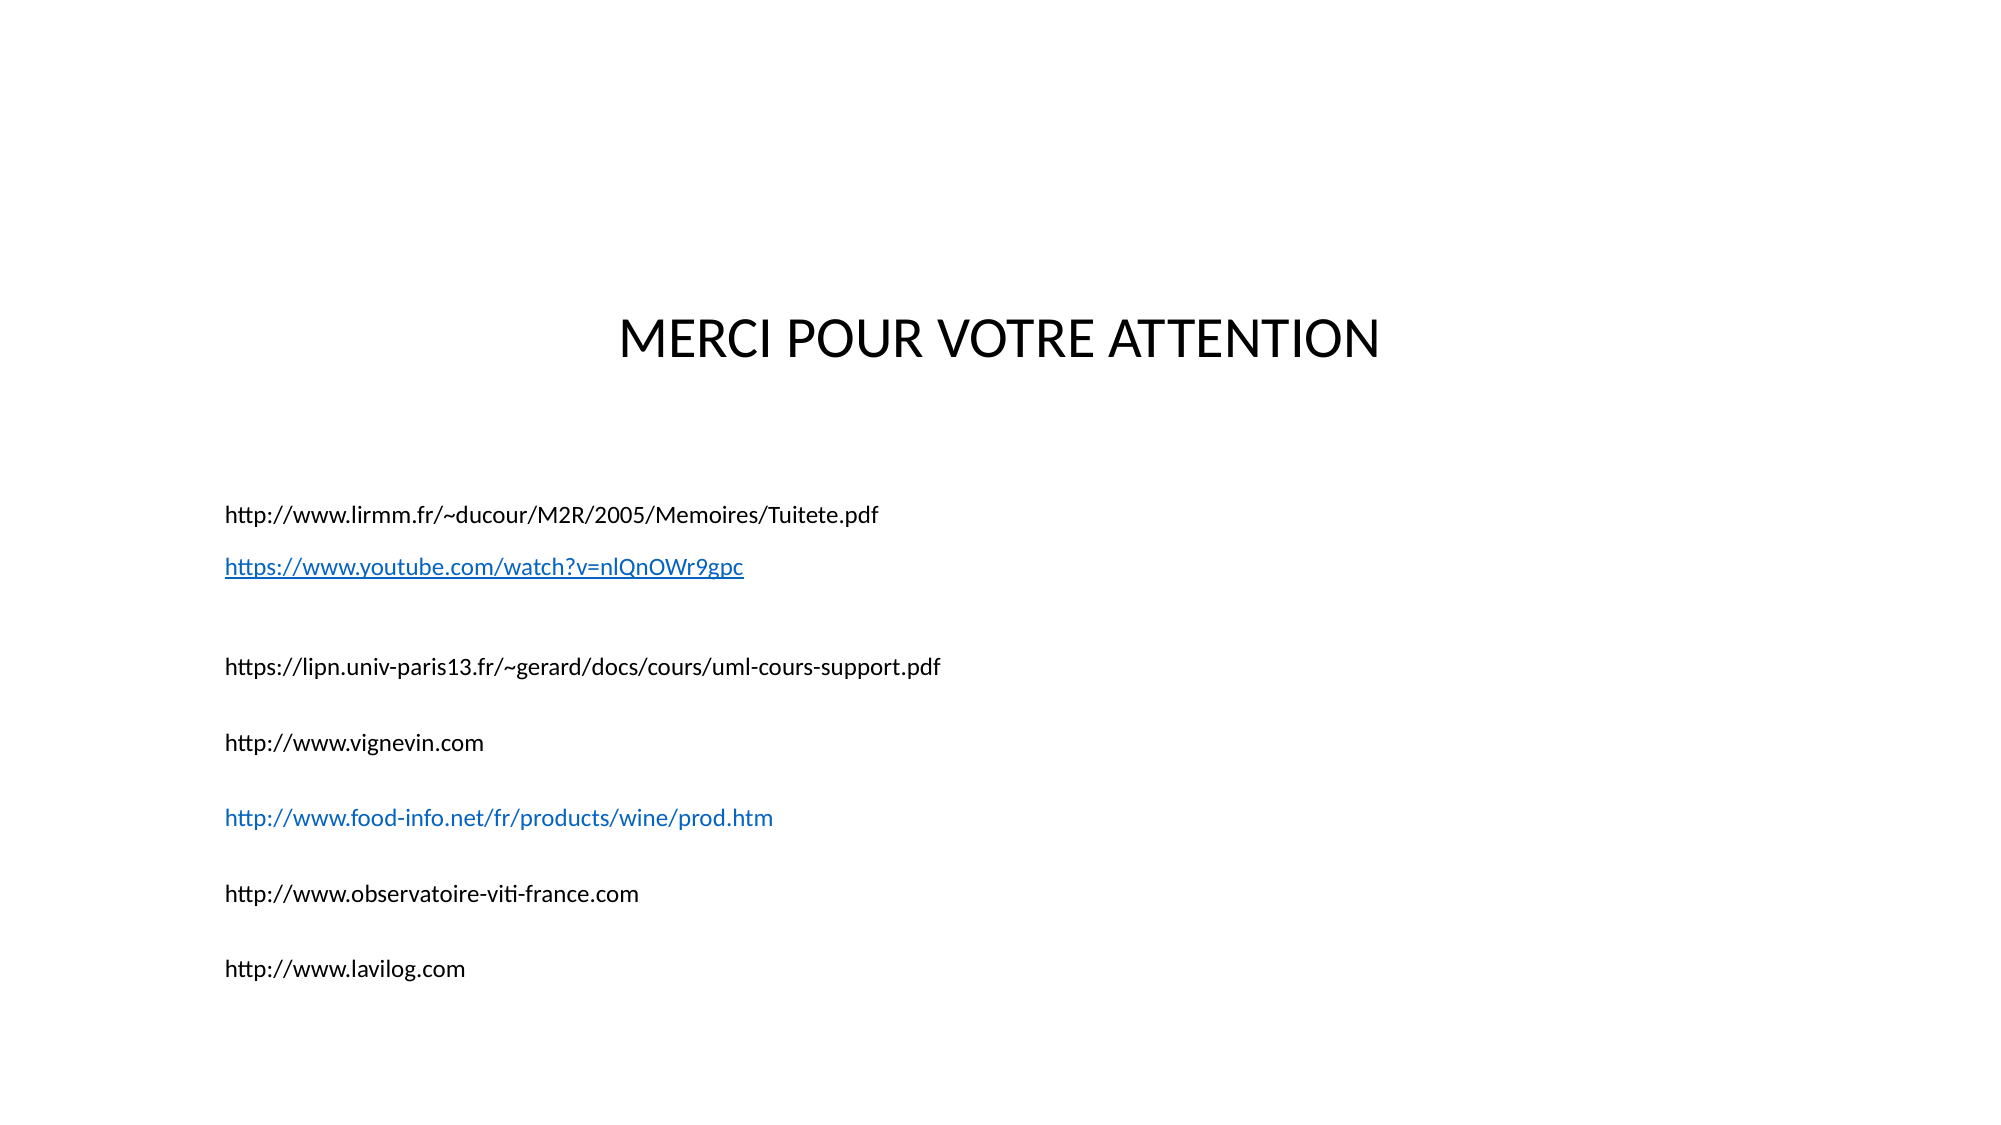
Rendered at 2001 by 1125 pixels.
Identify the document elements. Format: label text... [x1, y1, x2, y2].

table_cell http://www.vignevin.com [223, 682, 1432, 757]
table_cell http://www.observatoire-viti-france.com [223, 833, 1432, 909]
table_cell https://lipn.univ-paris13.fr/~gerard/docs/cours/uml-cours-support.pdf [223, 606, 1432, 682]
table_cell http://www.lavilog.com [223, 909, 1432, 984]
list MERCI POUR VOTRE ATTENTION [137, 299, 1863, 1014]
table_cell http://www.food-info.net/fr/products/wine/prod.htm [223, 757, 1432, 833]
table_cell https://www.youtube.com/watch?v=nlQnOWr9gpc [223, 530, 1432, 606]
table_header http://www.lirmm.fr/~ducour/M2R/2005/Memoires/Tuitete.pdf [223, 455, 1432, 530]
